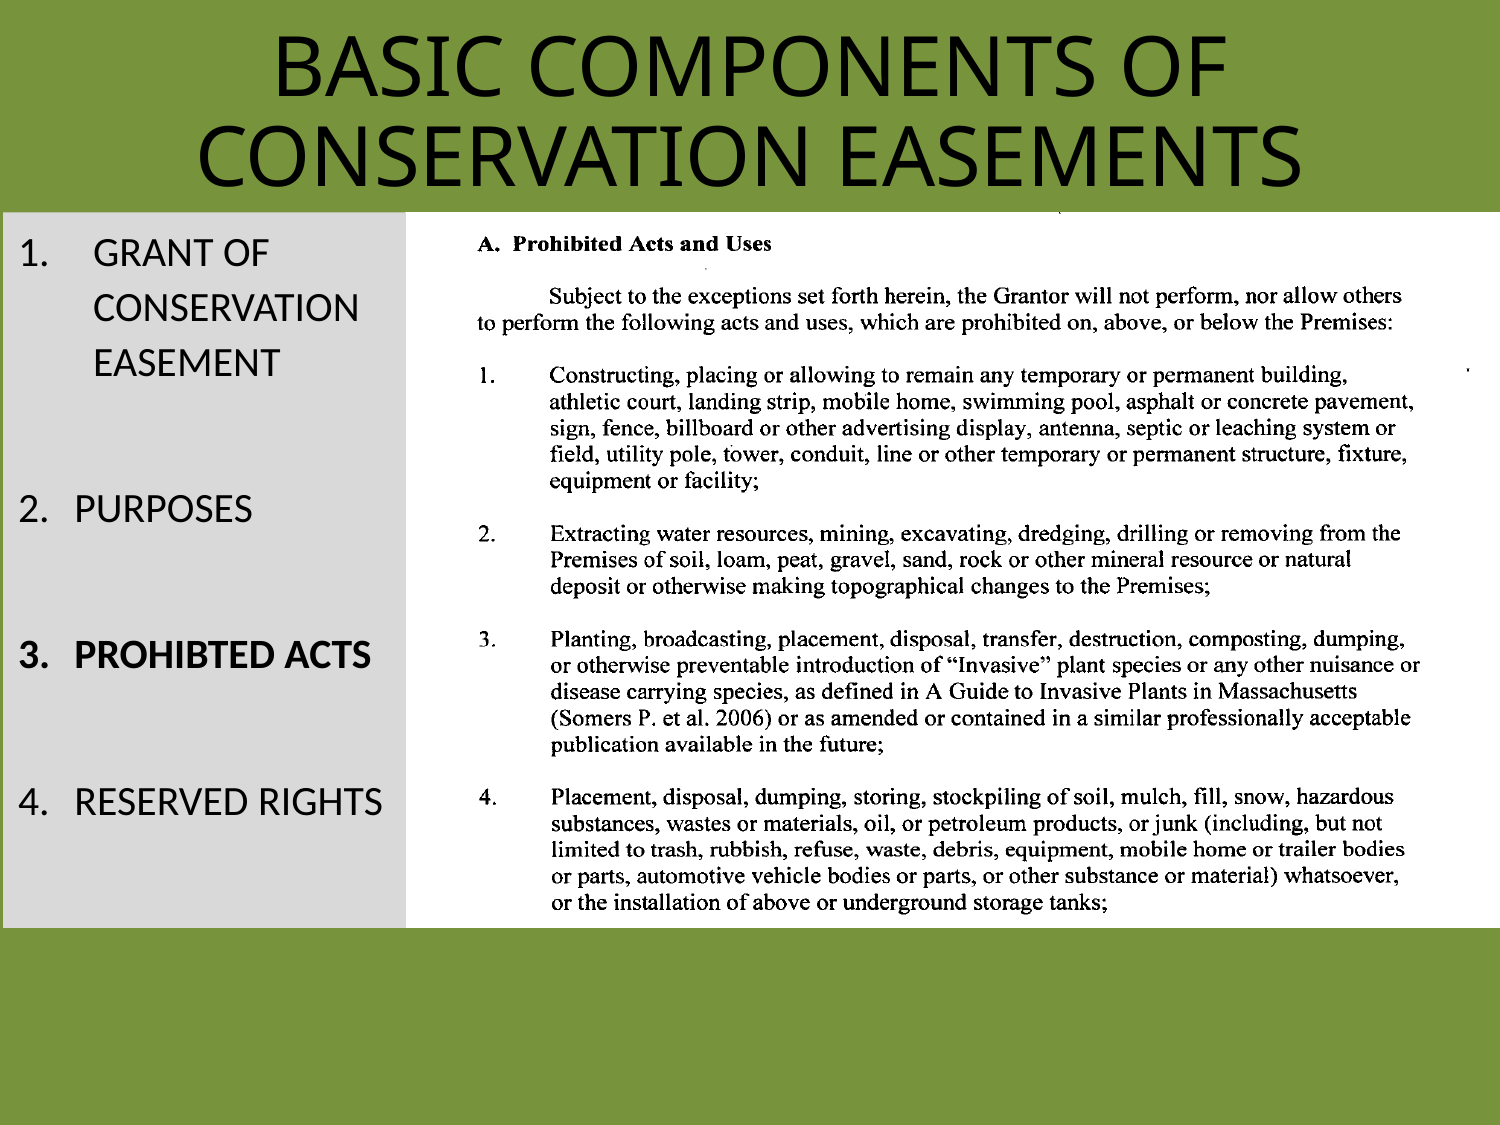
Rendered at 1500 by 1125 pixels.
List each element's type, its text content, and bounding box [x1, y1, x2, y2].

title BASIC COMPONENTS OF CONSERVATION EASEMENTS [24, 12, 1475, 212]
list GRANT OF CONSERVATION EASEMENT PURPOSES PROHIBTED ACTS RESERVED RIGHTS [3, 212, 405, 928]
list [405, 212, 1500, 928]
